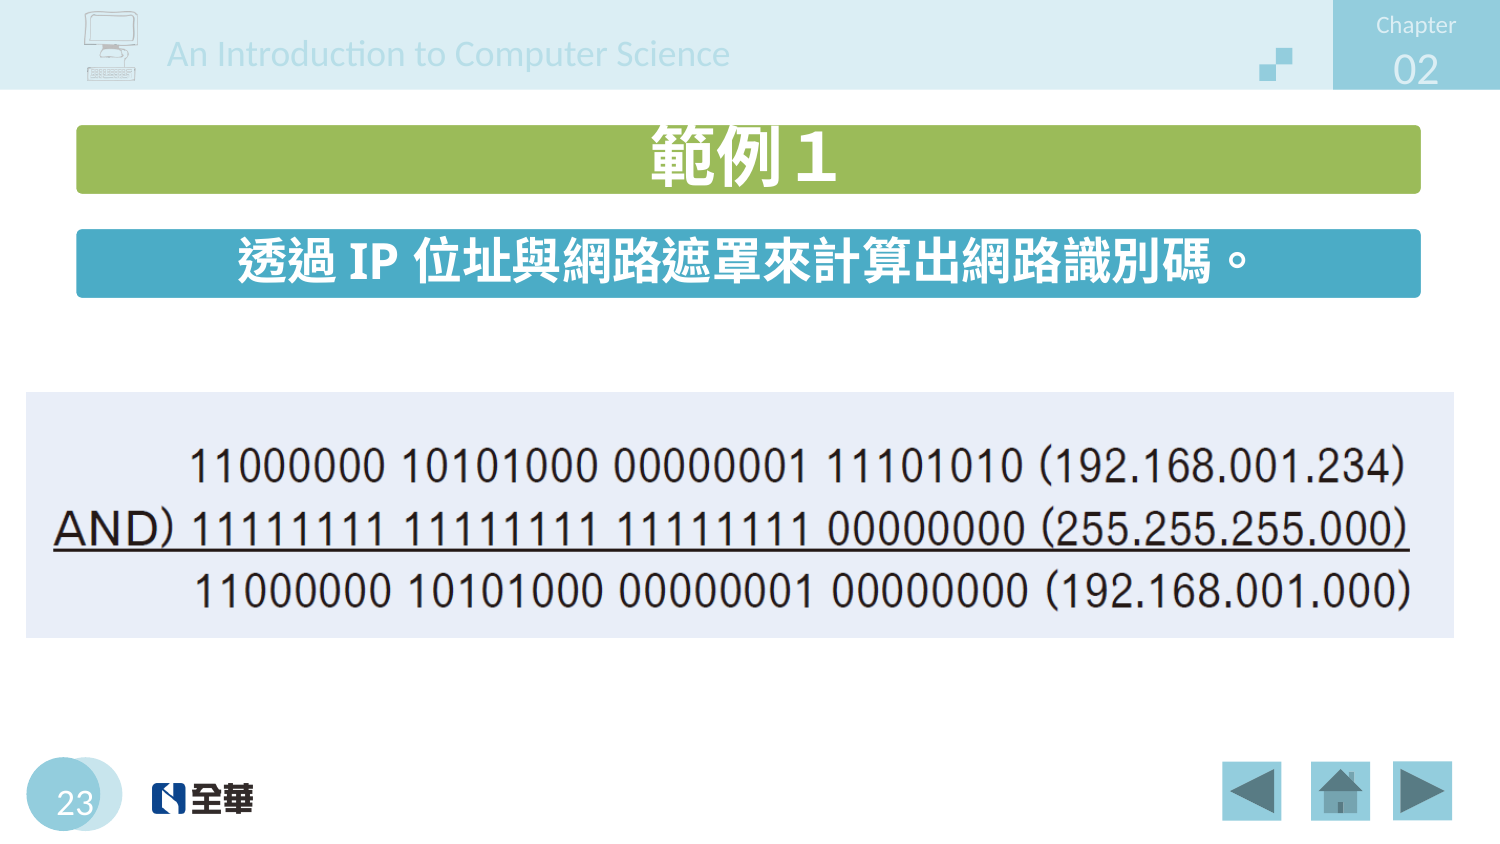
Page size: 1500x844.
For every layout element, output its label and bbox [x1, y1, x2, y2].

picture [152, 783, 253, 814]
picture [84, 11, 138, 81]
picture [26, 392, 1454, 638]
list [73, 122, 1424, 301]
